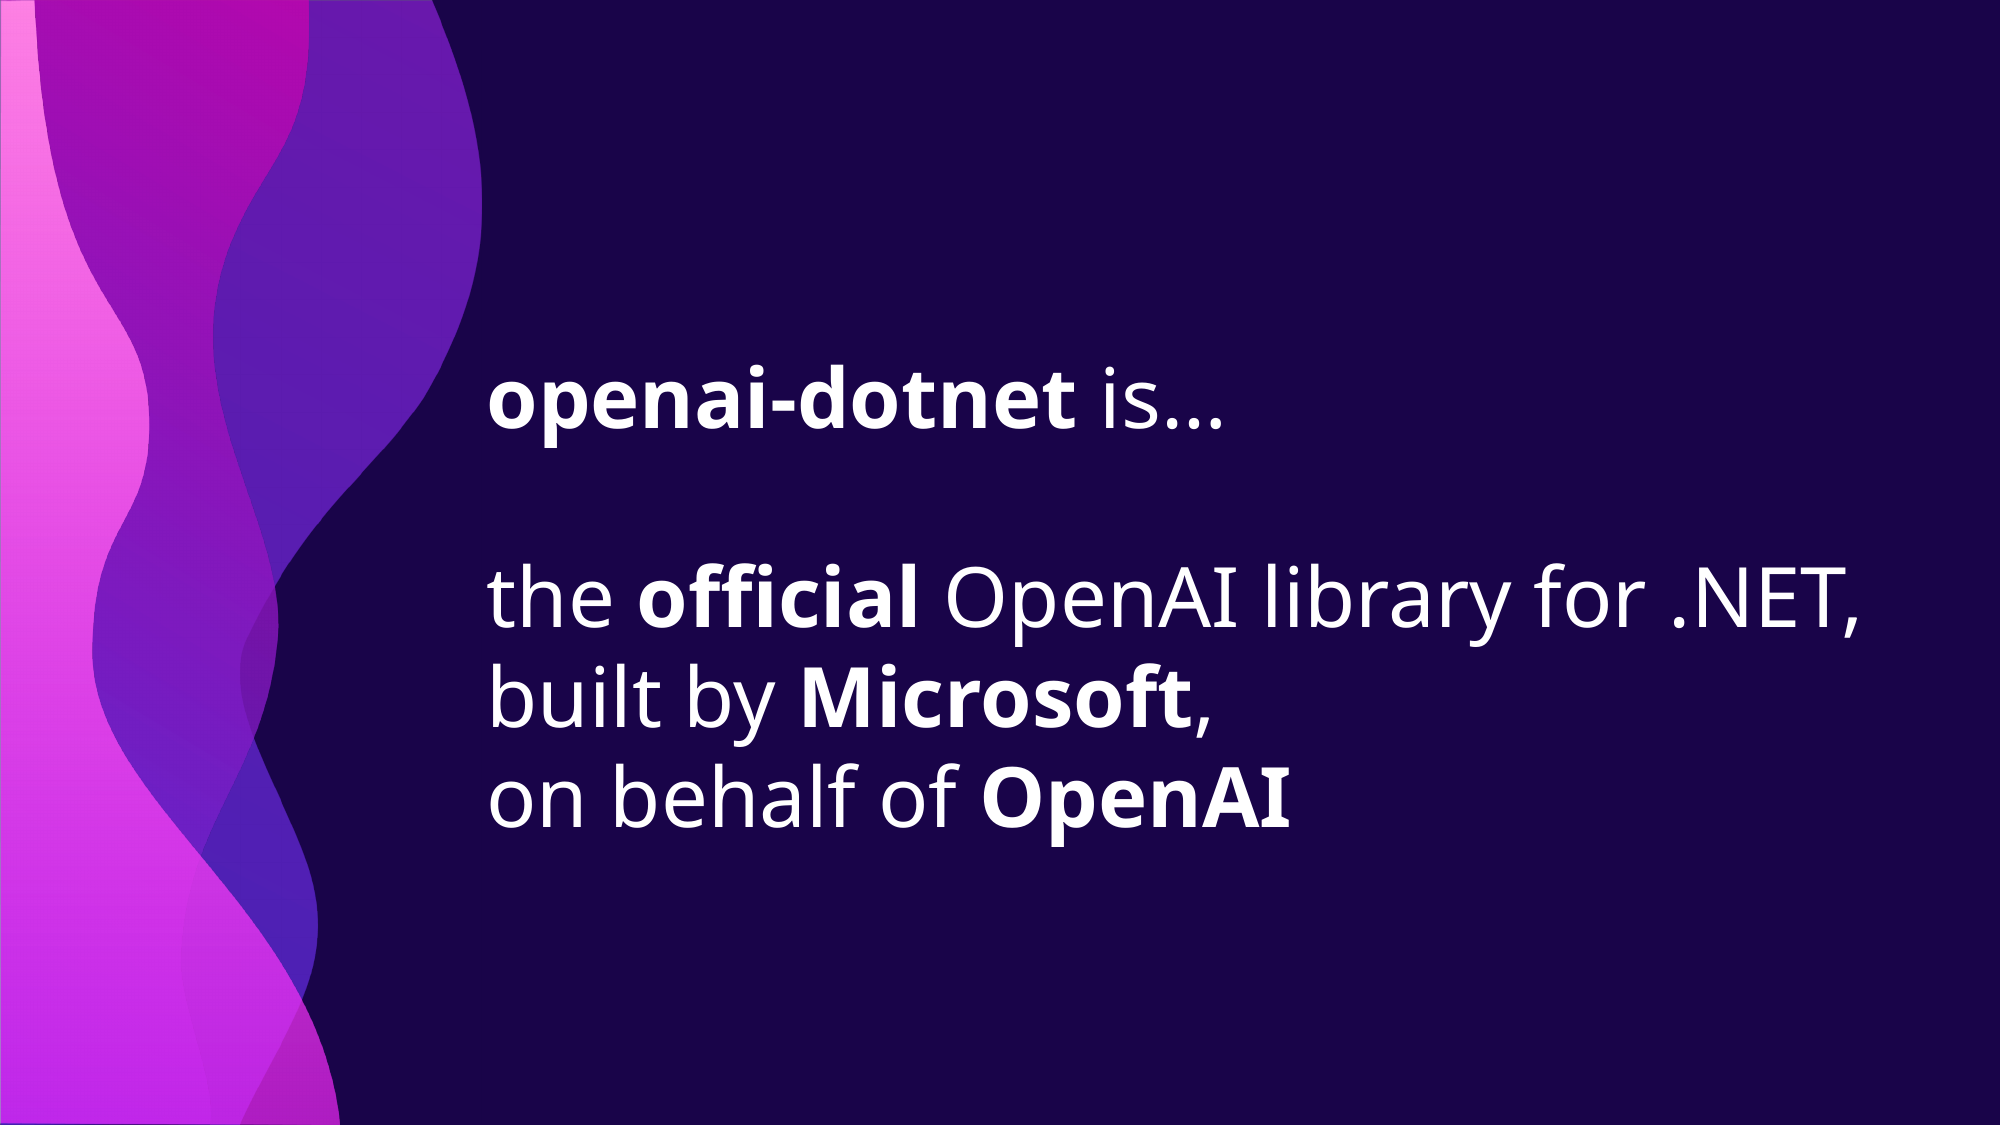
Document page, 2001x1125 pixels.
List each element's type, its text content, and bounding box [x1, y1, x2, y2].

picture [1, 2, 482, 1124]
title openai-dotnet is… the official OpenAI library for .NET, built by Microsoft, on behalf of OpenAI [486, 342, 1889, 848]
